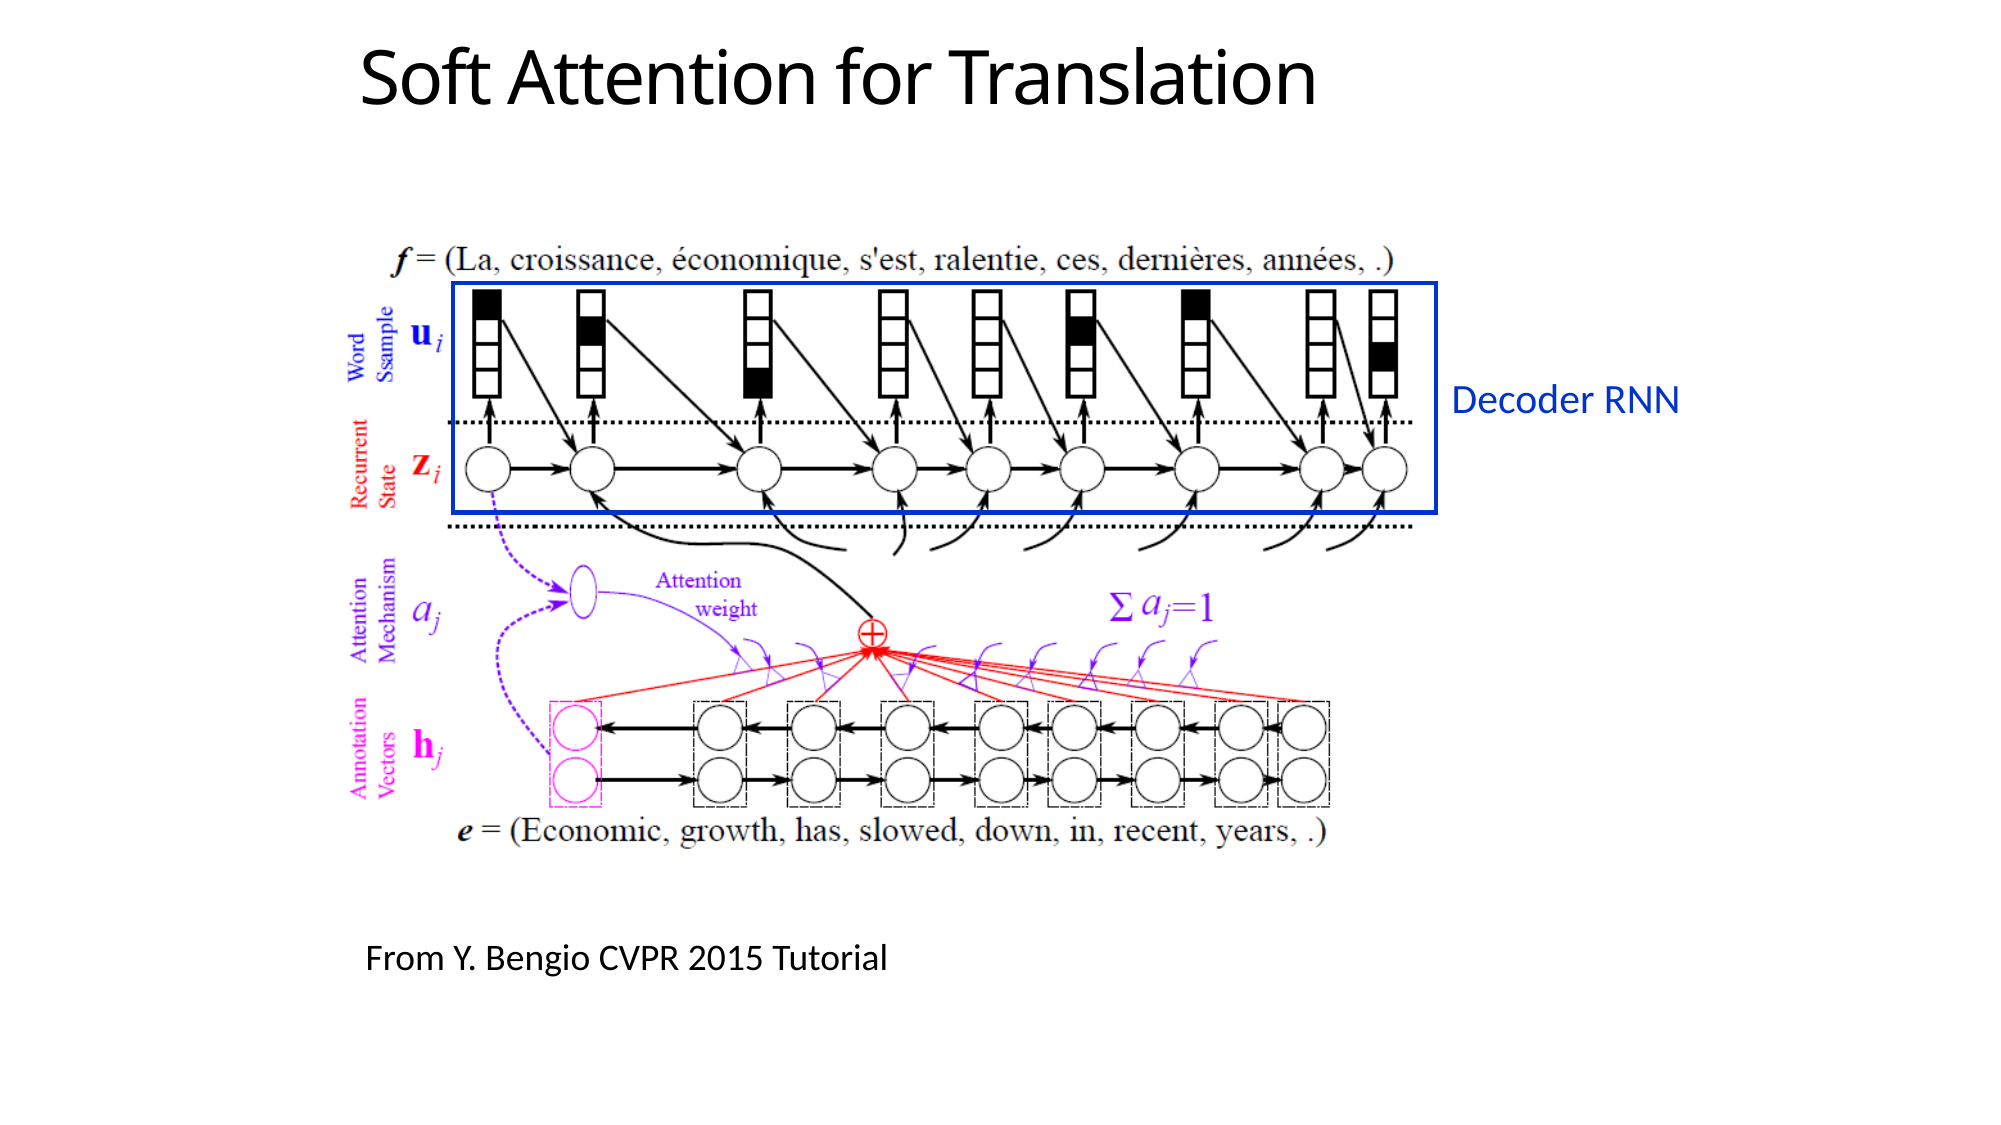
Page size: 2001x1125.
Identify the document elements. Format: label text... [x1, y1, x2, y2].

text_box [1420, 282, 1437, 513]
text_box From Y. Bengio CVPR 2015 Tutorial [350, 925, 913, 986]
text_box Decoder RNN [1436, 364, 1696, 430]
picture [326, 238, 1420, 854]
text_box Soft Attention for Translation [324, 0, 1675, 149]
